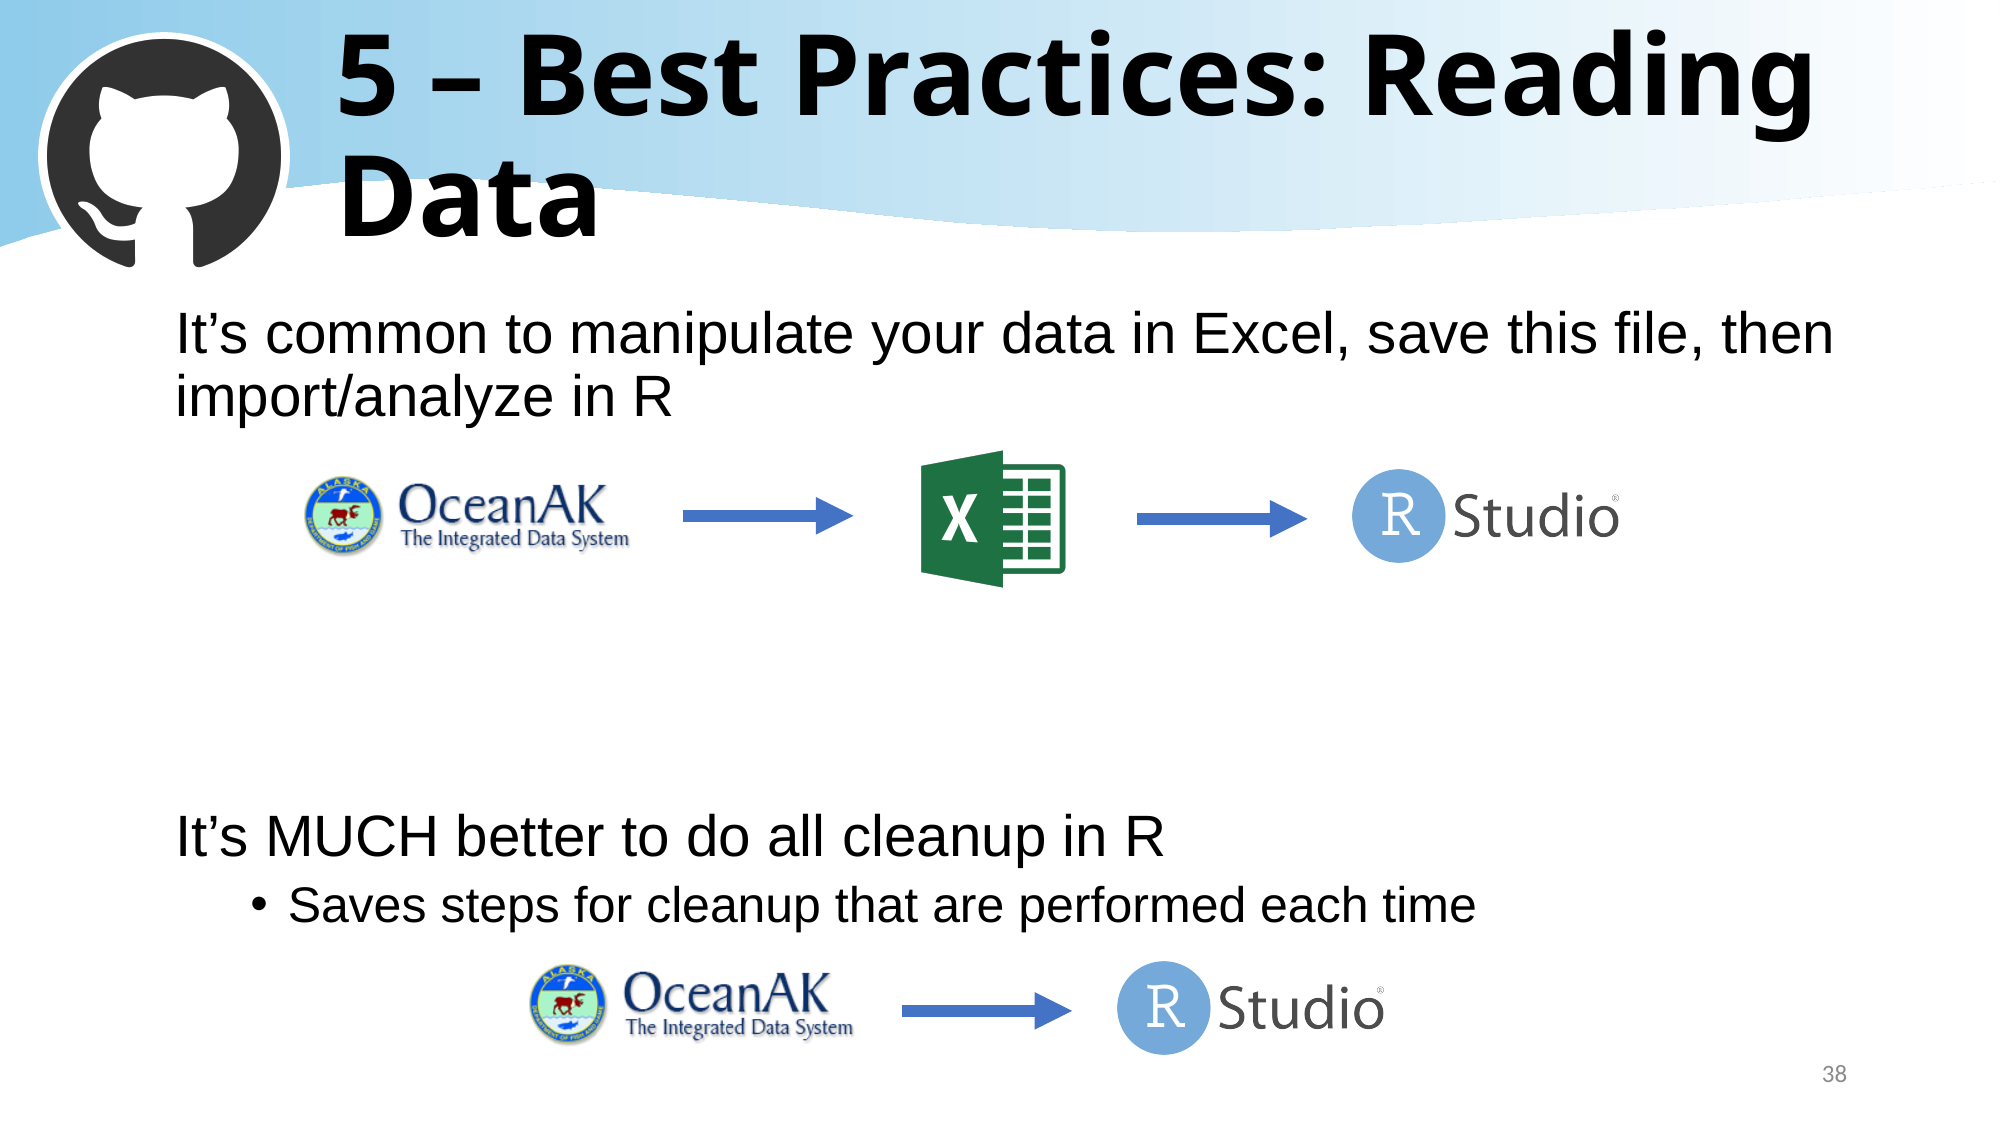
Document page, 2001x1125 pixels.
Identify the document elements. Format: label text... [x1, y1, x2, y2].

title 5 – Best Practices: Reading Data [320, 46, 1863, 234]
picture [47, 36, 281, 270]
picture [1352, 469, 1619, 563]
picture [1117, 961, 1384, 1055]
picture [913, 439, 1073, 599]
picture [509, 958, 857, 1057]
slide_number 38 [1412, 1073, 1863, 1103]
list It’s common to manipulate your data in Excel, save this file, then import/analyze in R It’s MUCH better to do all cleanup in R Saves steps for cleanup that are performed each time [160, 295, 1886, 1073]
picture [285, 470, 633, 568]
